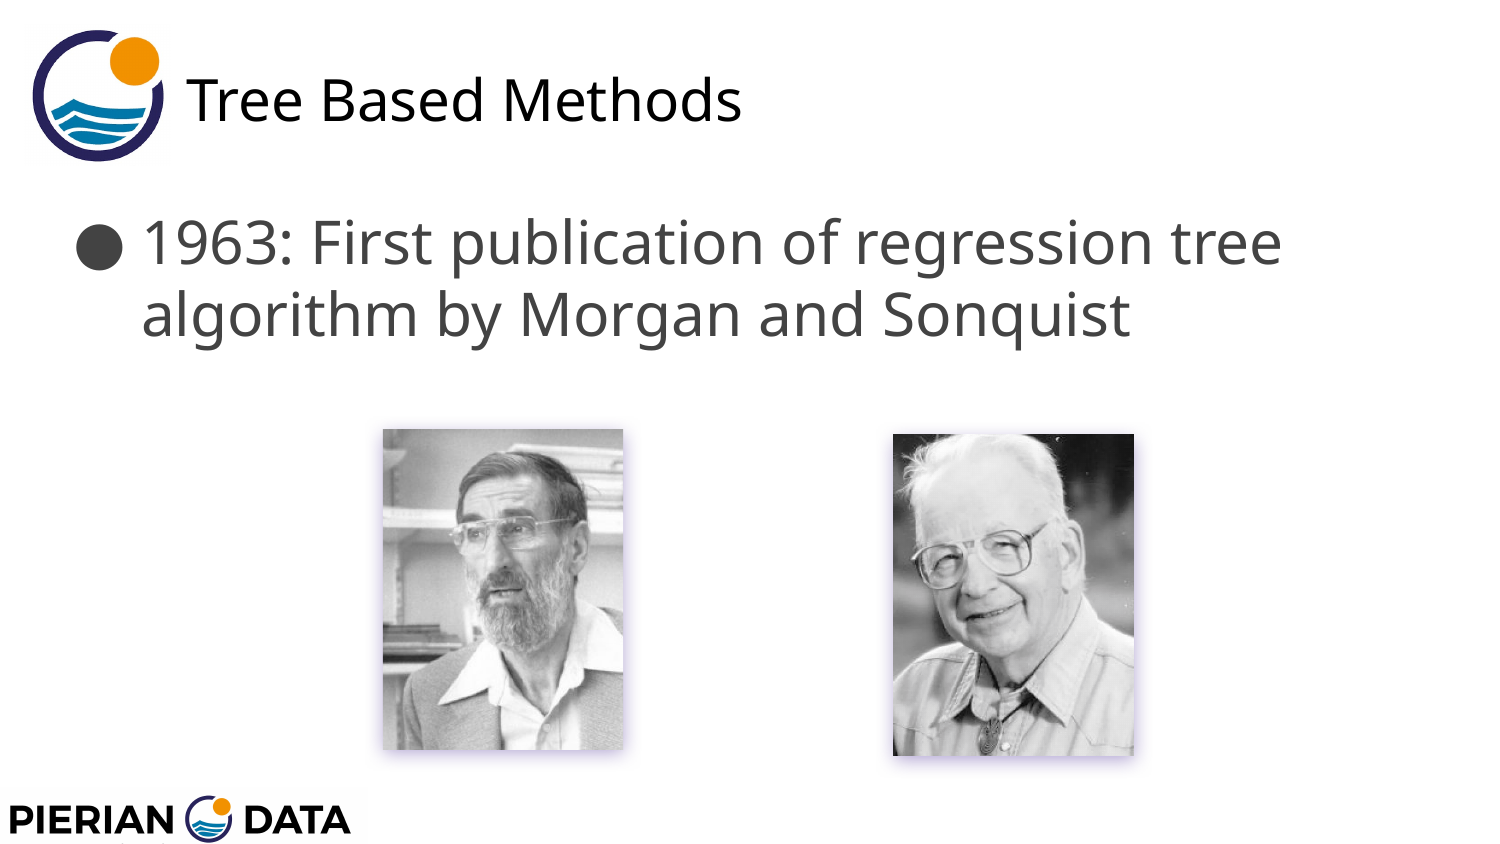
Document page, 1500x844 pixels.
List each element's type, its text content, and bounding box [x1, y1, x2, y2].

title Tree Based Methods [176, 48, 1449, 143]
picture [893, 434, 1134, 756]
picture [382, 428, 624, 750]
picture [0, 787, 368, 844]
list 1963: First publication of regression tree algorithm by Morgan and Sonquist [51, 189, 1476, 750]
picture [24, 24, 172, 167]
